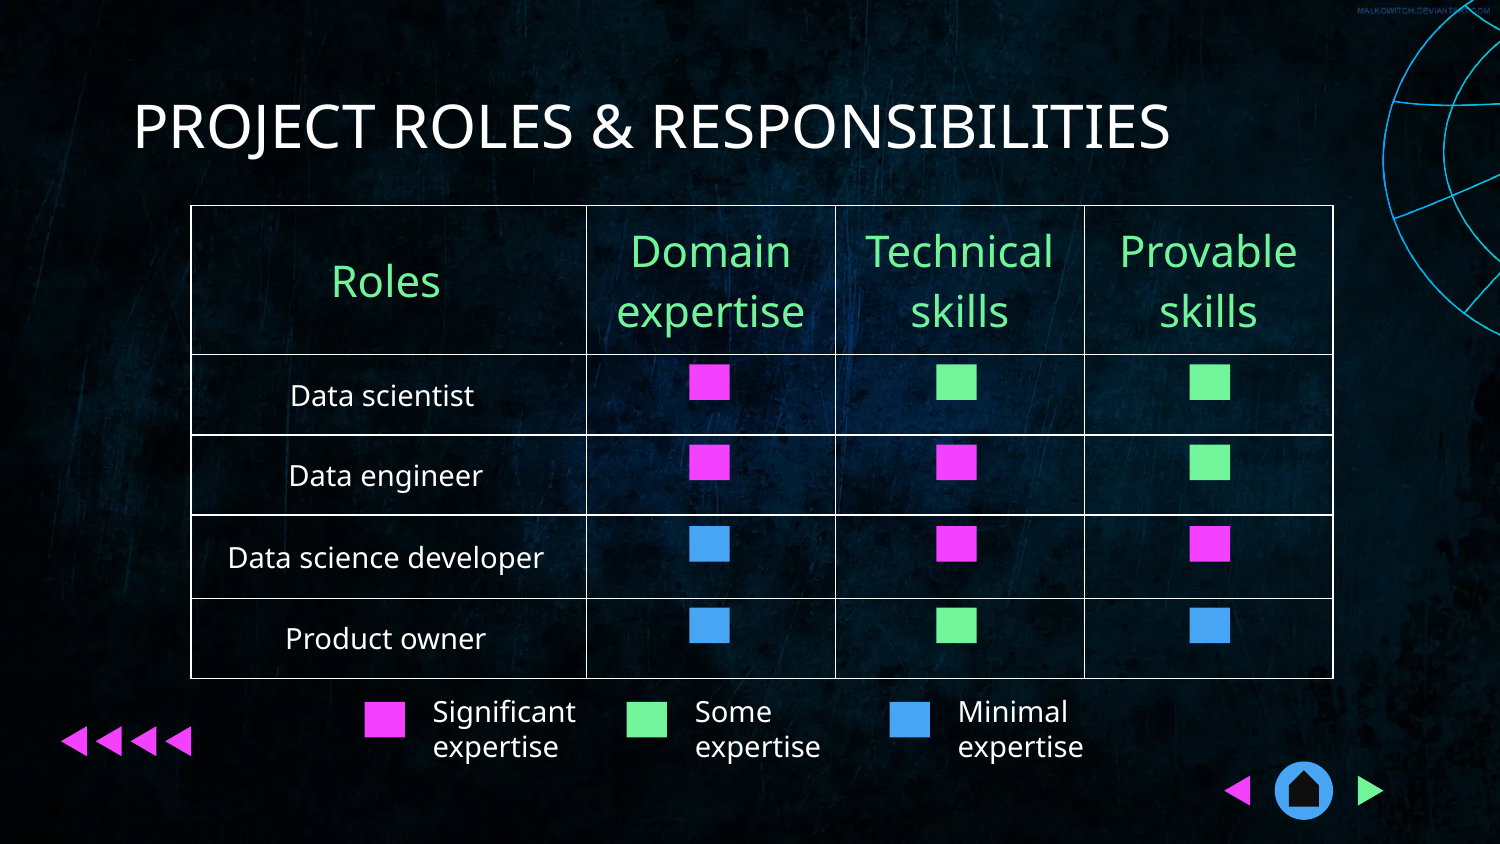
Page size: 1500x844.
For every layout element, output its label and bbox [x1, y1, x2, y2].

text_box [60, 725, 192, 757]
picture [0, 0, 1500, 844]
